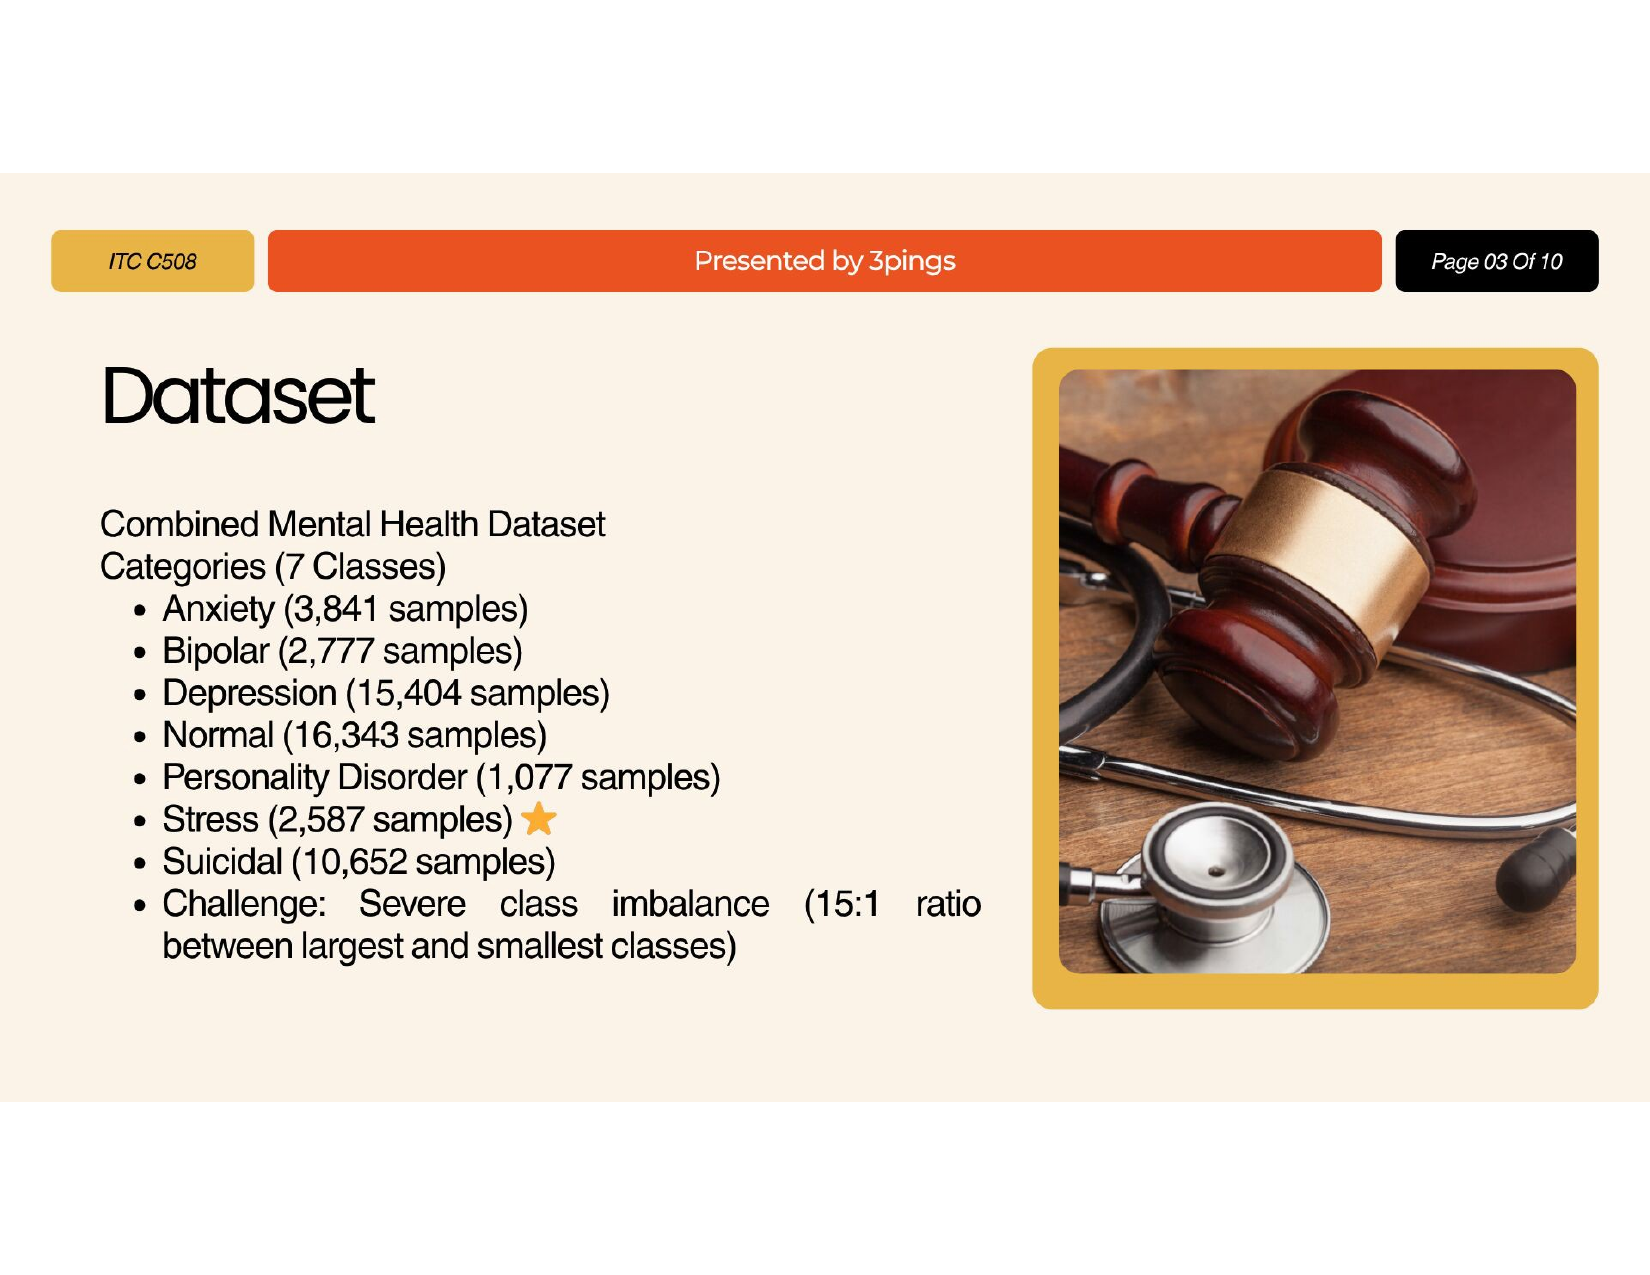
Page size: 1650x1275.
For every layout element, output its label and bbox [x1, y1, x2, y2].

text_box [0, 173, 1650, 1102]
